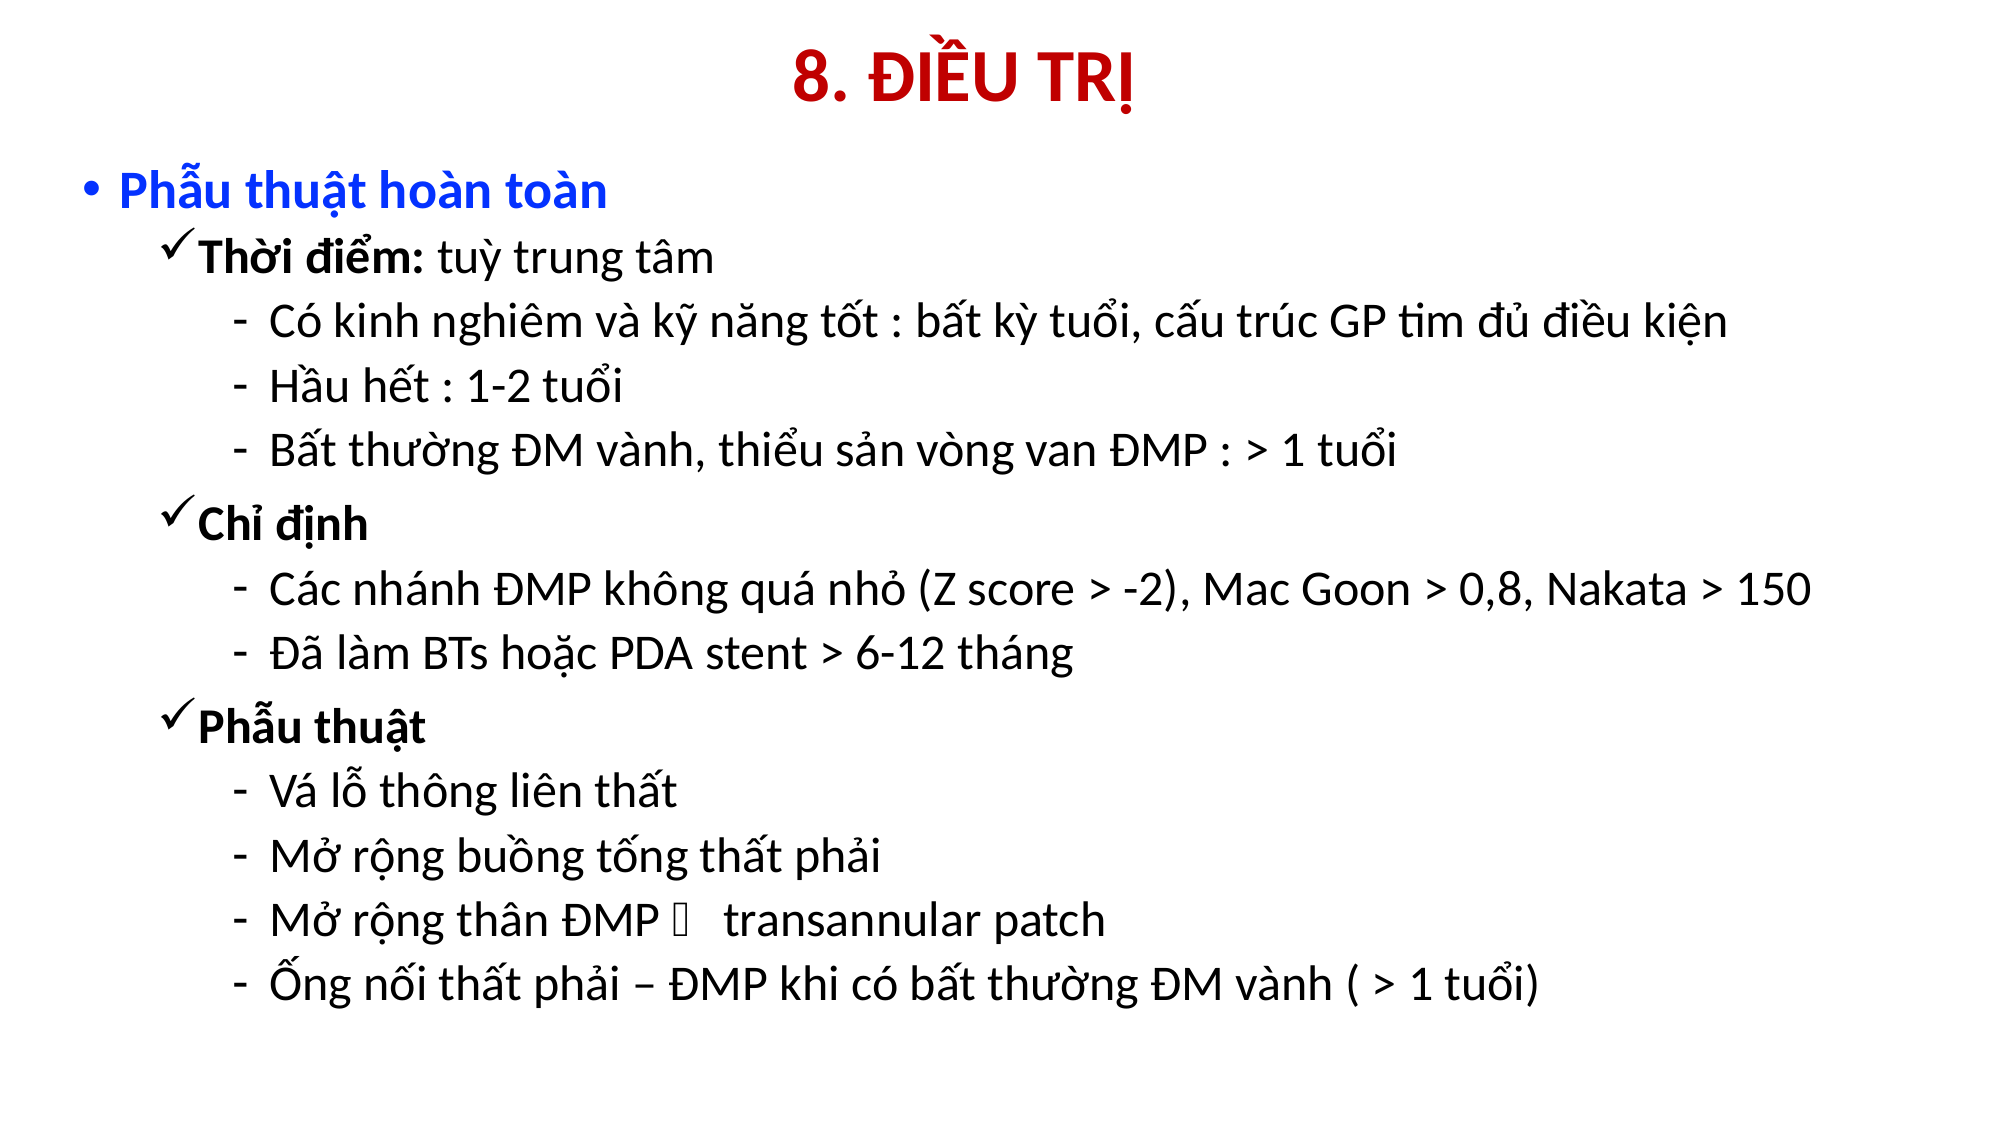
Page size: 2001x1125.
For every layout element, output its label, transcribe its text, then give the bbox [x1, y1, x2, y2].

title 8. ĐIỀU TRỊ [289, 18, 1640, 137]
list Phẫu thuật hoàn toàn Thời điểm: tuỳ trung tâm Có kinh nghiêm và kỹ năng tốt : bất kỳ tuổi, cấu trúc GP tim đủ điều kiện Hầu hết : 1-2 tuổi Bất thường ĐM vành, thiểu sản vòng van ĐMP : > 1 tuổi Chỉ định Các nhánh ĐMP không quá nhỏ (Z score > -2), Mac Goon > 0,8, Nakata > 150 Đã làm BTs hoặc PDA stent > 6-12 tháng Phẫu thuật Vá lỗ thông liên thất Mở rộng buồng tống thất phải Mở rộng thân ĐMP  transannular patch Ống nối thất phải – ĐMP khi có bất thường ĐM vành ( > 1 tuổi) [67, 153, 1978, 1067]
